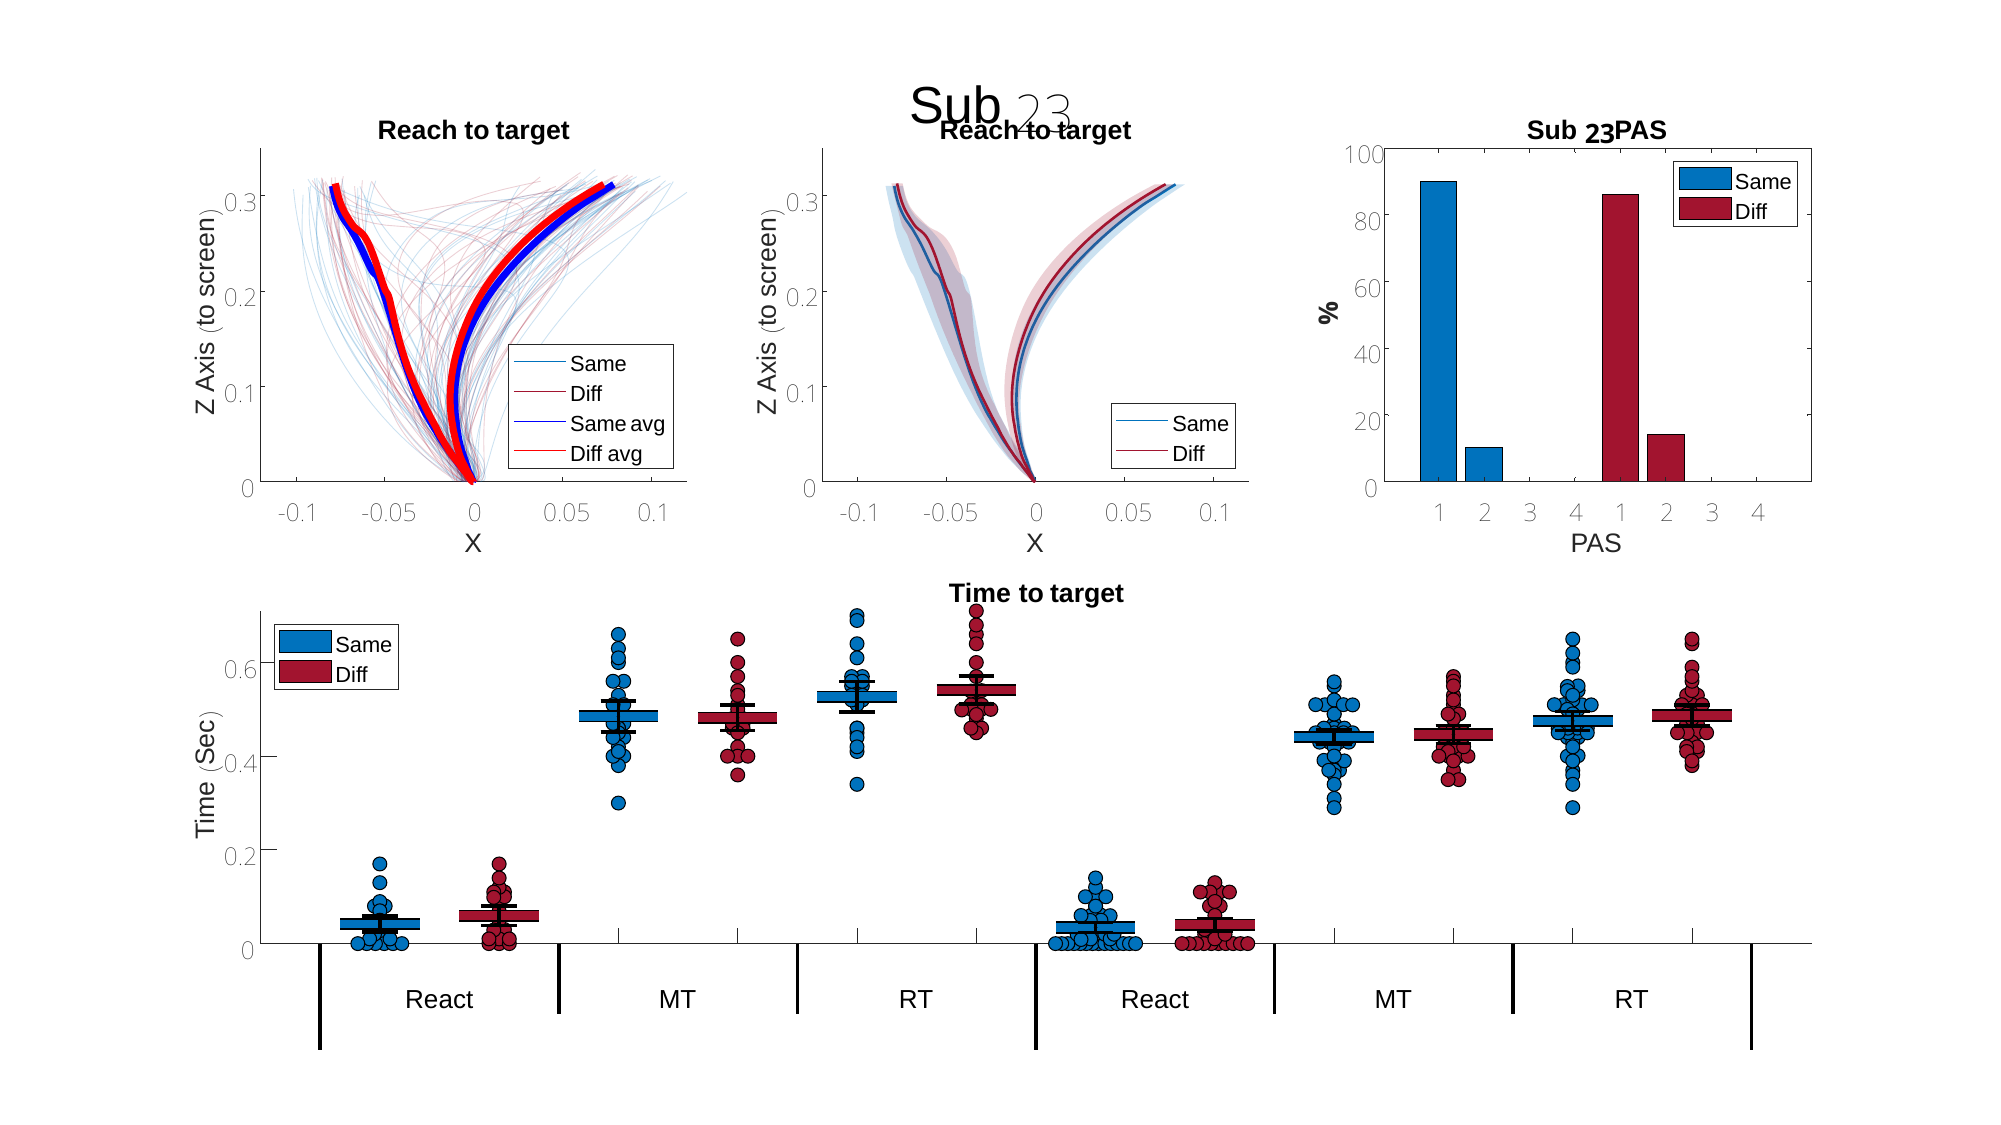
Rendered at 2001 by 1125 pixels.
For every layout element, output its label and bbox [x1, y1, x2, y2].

picture [0, 74, 2000, 1050]
